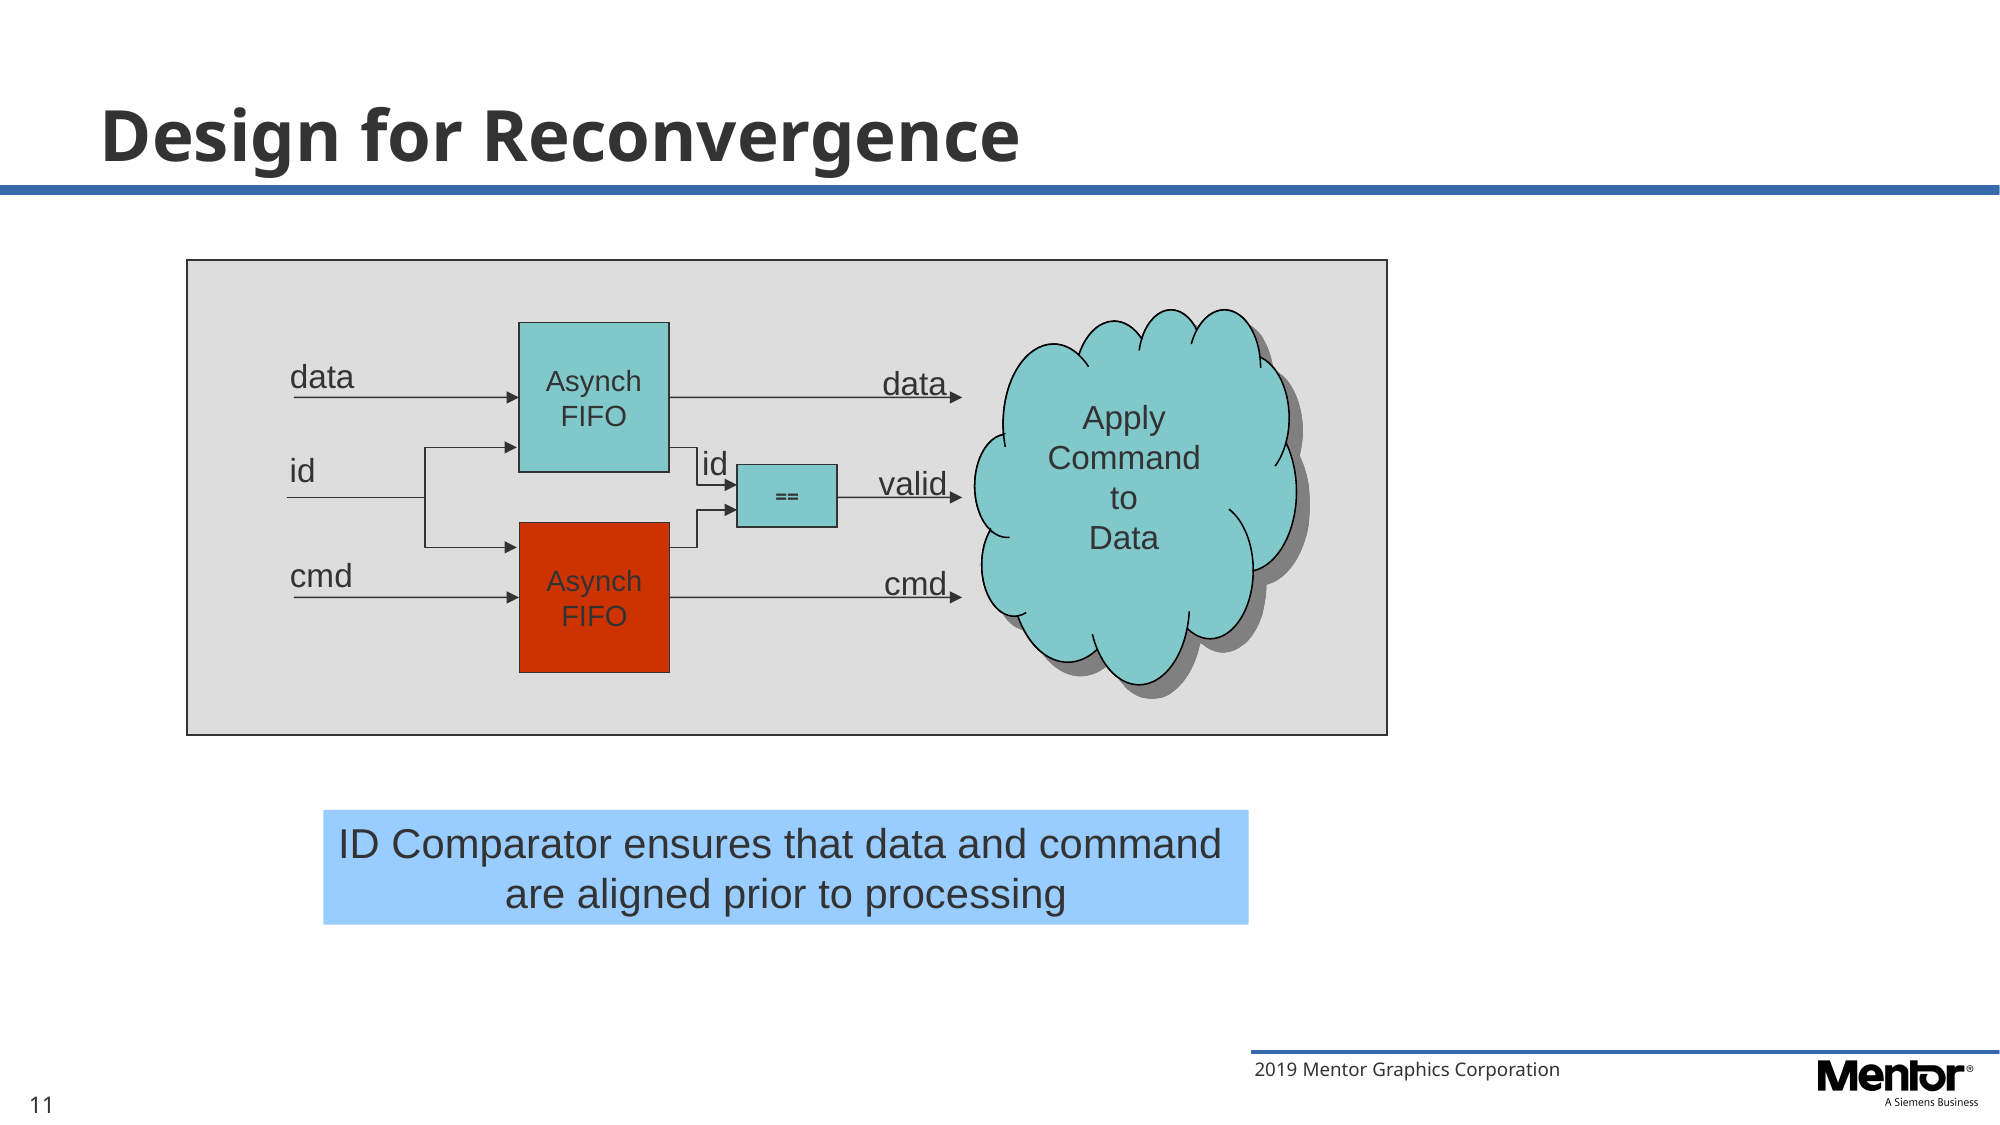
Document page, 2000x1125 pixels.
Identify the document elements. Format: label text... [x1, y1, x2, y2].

text_box data [867, 354, 962, 410]
text_box == [737, 464, 838, 527]
text_box Apply Command to Data [974, 309, 1297, 685]
text_box [669, 503, 738, 548]
text_box [669, 447, 687, 457]
text_box id [687, 434, 743, 490]
text_box ID Comparator ensures that data and command are aligned prior to processing [323, 809, 1249, 925]
title Design for Reconvergence [0, 0, 2000, 186]
text_box valid [863, 454, 963, 510]
text_box data [274, 347, 370, 402]
text_box [368, 591, 519, 604]
text_box [370, 391, 519, 404]
text_box Asynch FIFO [519, 522, 670, 673]
text_box cmd [274, 547, 368, 602]
text_box cmd [869, 554, 962, 610]
text_box id [274, 442, 331, 497]
list [0, 195, 2000, 1023]
picture [1818, 1060, 1978, 1106]
text_box Asynch FIFO [518, 322, 669, 473]
slide_number 11 [0, 1087, 84, 1125]
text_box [286, 447, 518, 548]
